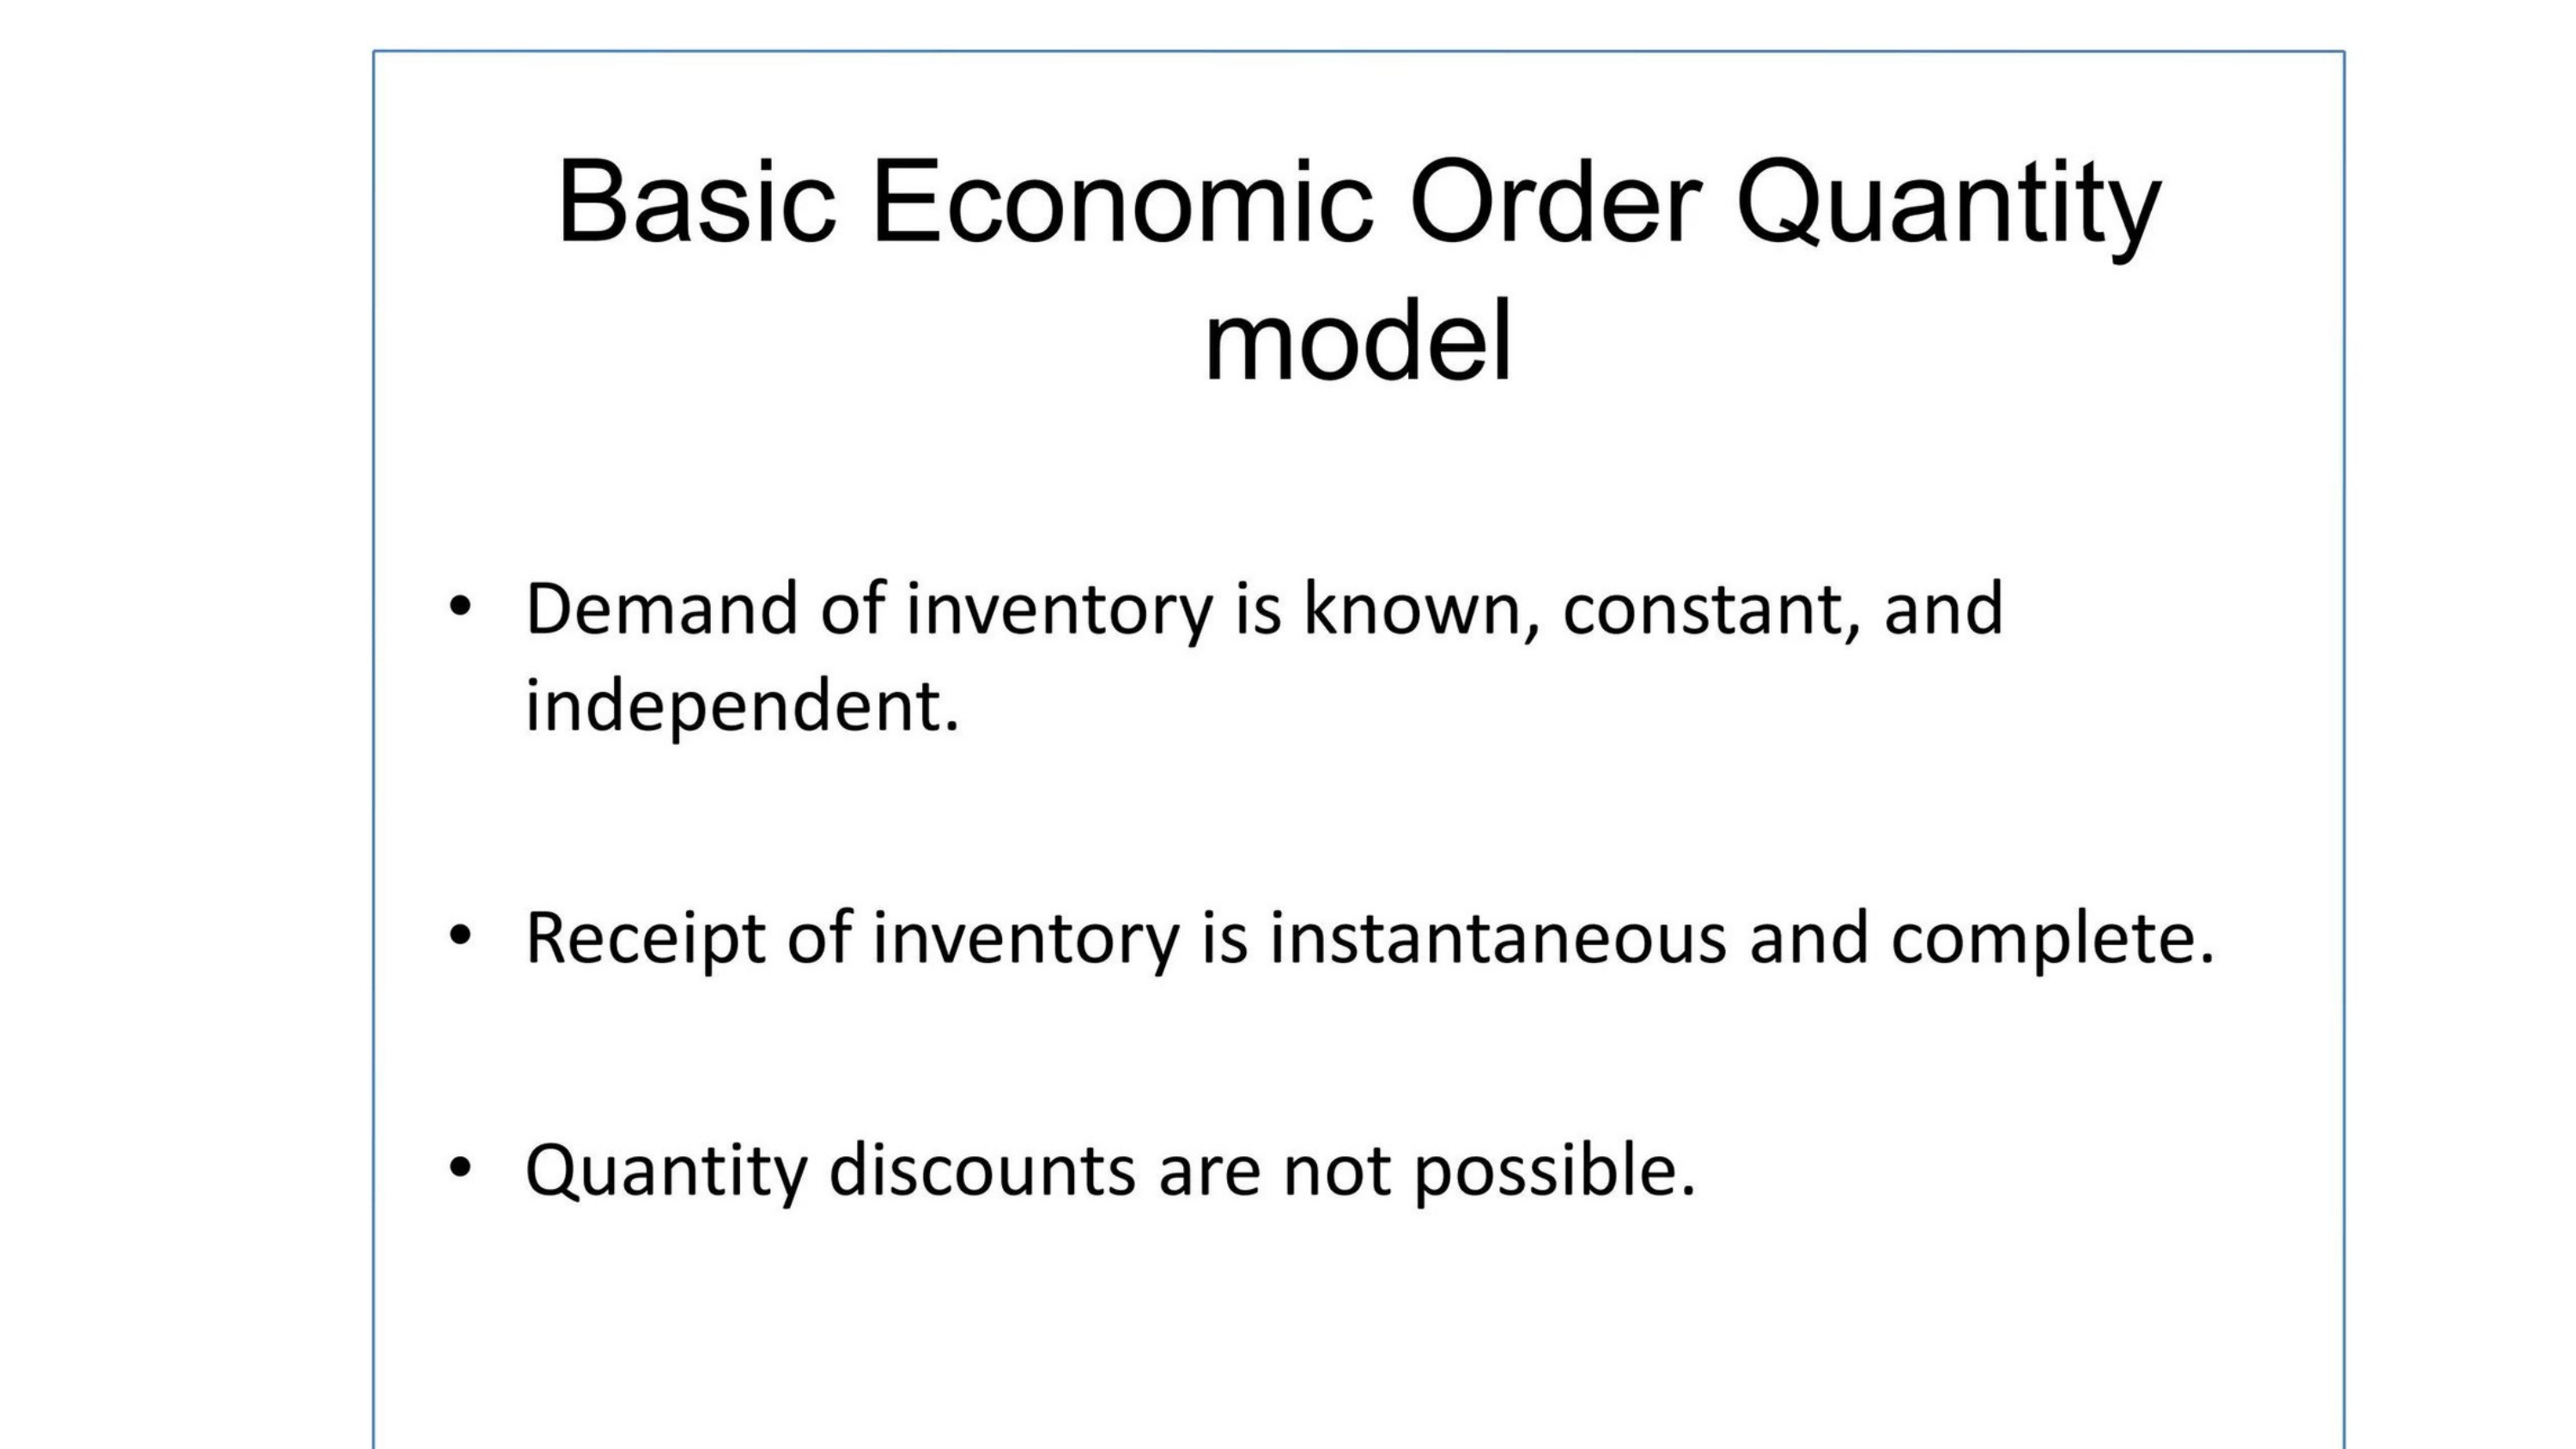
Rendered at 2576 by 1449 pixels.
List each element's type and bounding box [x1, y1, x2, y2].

picture [367, 39, 2366, 1449]
